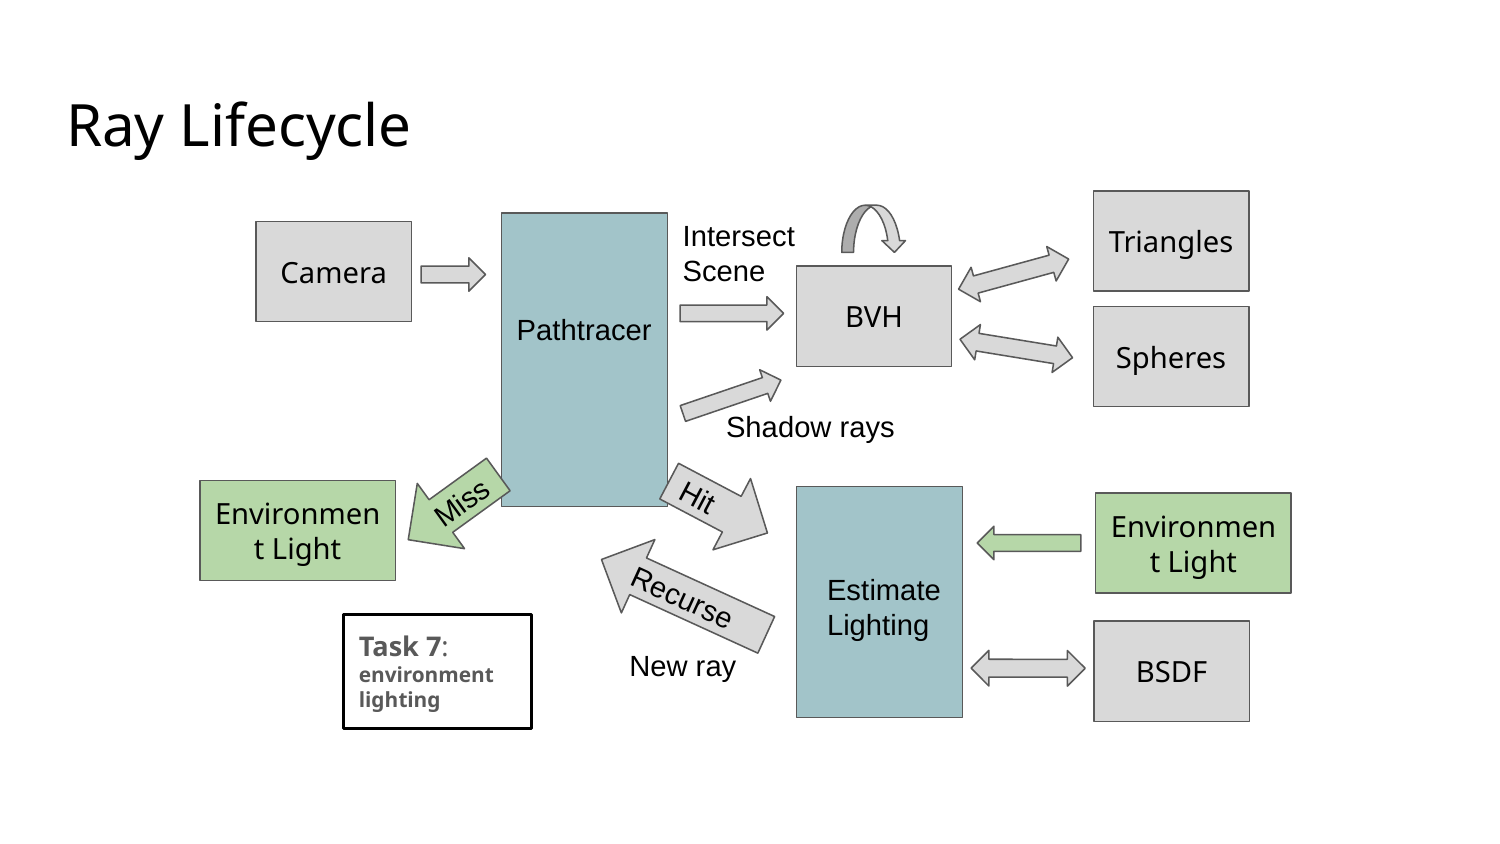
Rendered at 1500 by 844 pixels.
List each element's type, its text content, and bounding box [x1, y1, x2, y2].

text_box [501, 212, 668, 296]
text_box [717, 369, 781, 393]
text_box Miss [408, 458, 511, 549]
text_box [680, 395, 711, 422]
text_box Environment Light [199, 480, 396, 581]
text_box [977, 526, 1081, 560]
text_box Triangles [1093, 190, 1249, 292]
text_box [960, 324, 1073, 373]
title Ray Lifecycle [51, 72, 438, 167]
text_box Shadow rays [711, 393, 919, 447]
text_box Hit [659, 463, 768, 550]
text_box BVH [796, 266, 952, 367]
text_box Recurse [601, 539, 775, 632]
text_box Estimate Lighting [812, 556, 979, 610]
text_box Task 7: environment lighting [343, 614, 532, 729]
text_box [680, 296, 784, 331]
text_box [958, 246, 1069, 302]
text_box BSDF [1093, 621, 1250, 722]
text_box [796, 486, 963, 718]
text_box Pathtracer [501, 296, 668, 351]
text_box Intersect Scene [667, 201, 876, 256]
text_box New ray [614, 632, 822, 687]
text_box [421, 257, 486, 292]
text_box [876, 205, 906, 253]
text_box [501, 351, 668, 507]
text_box Camera [255, 221, 412, 322]
text_box Environment Light [1095, 492, 1292, 593]
text_box Spheres [1093, 306, 1249, 407]
text_box [971, 650, 1086, 687]
